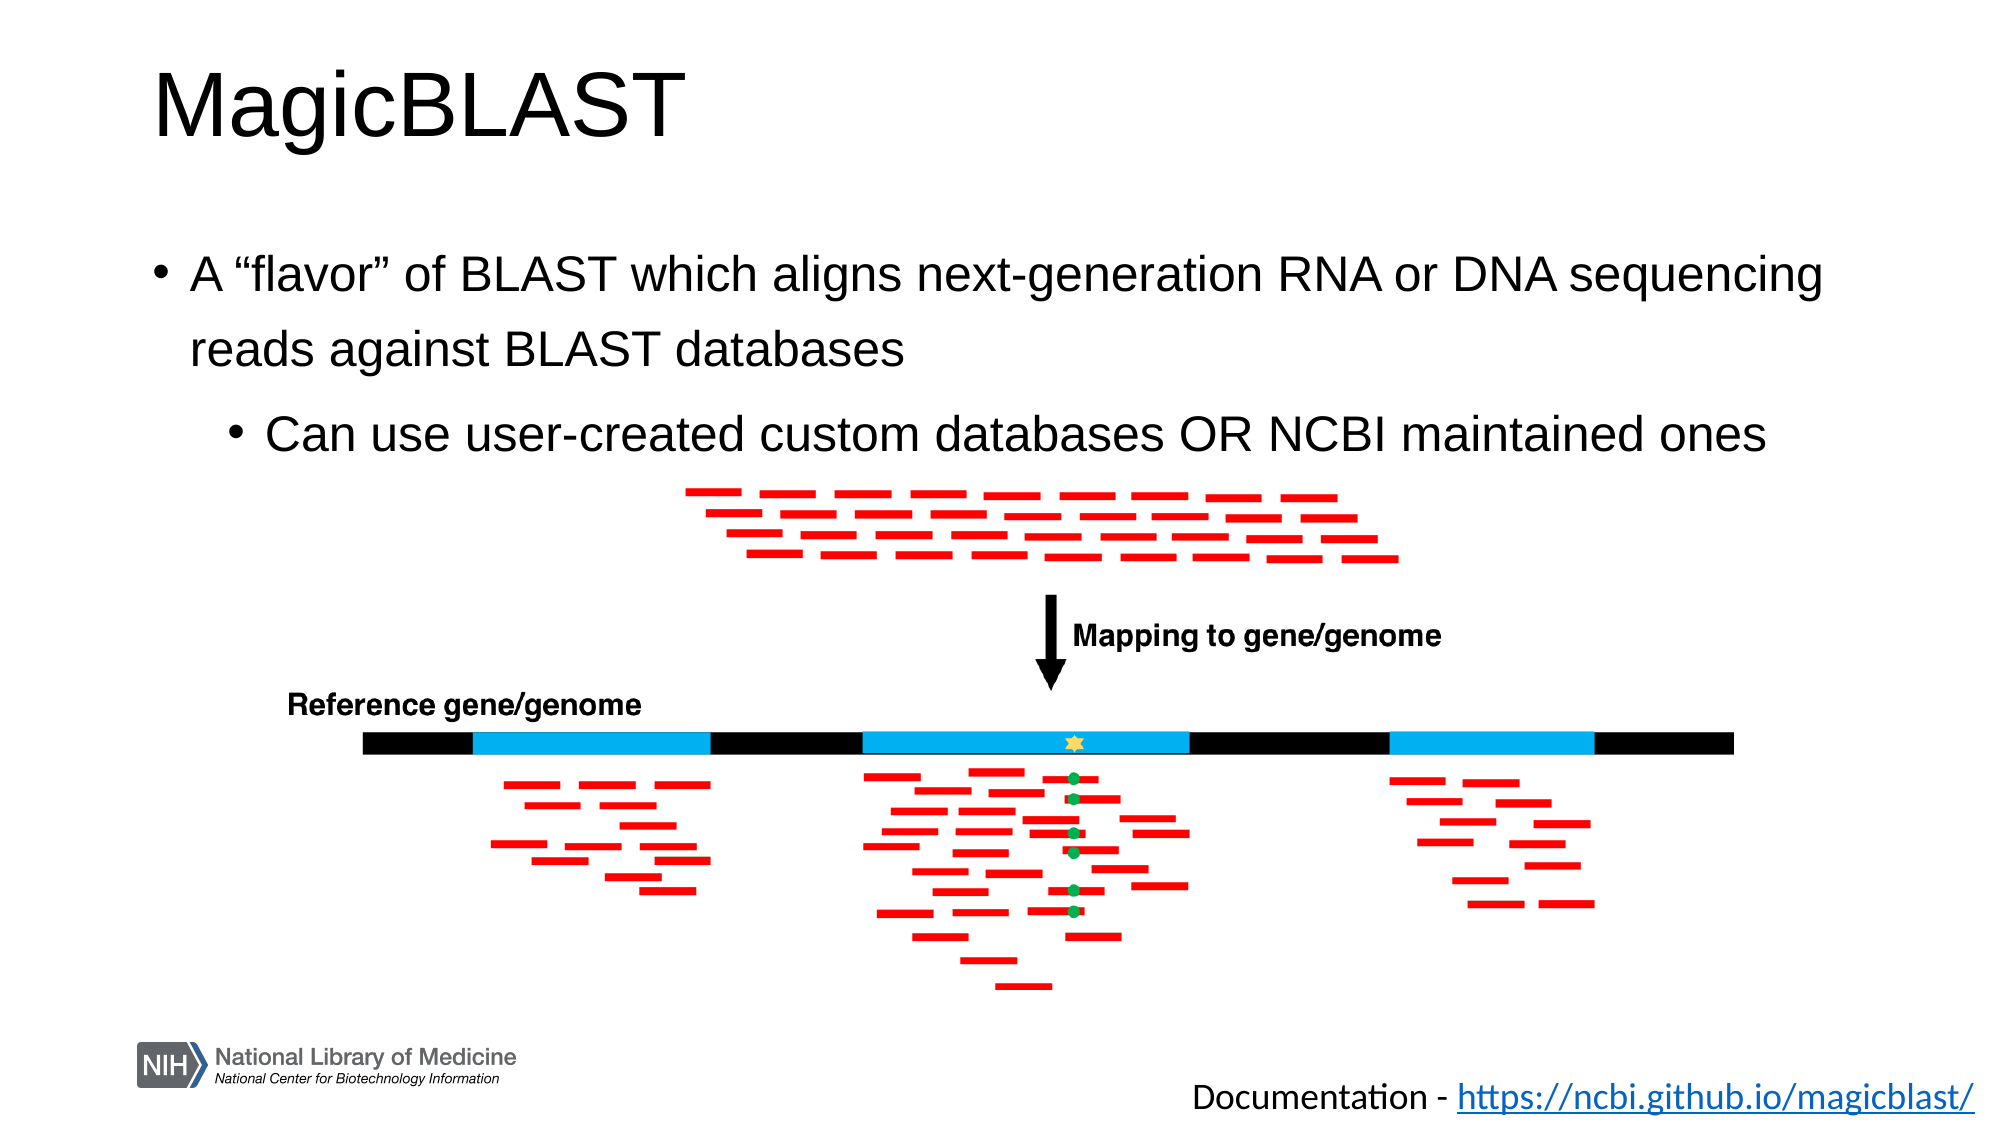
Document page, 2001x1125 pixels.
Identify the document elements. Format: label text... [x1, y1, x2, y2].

text_box MagicBLAST [137, 37, 1863, 175]
picture [137, 1042, 516, 1088]
list A “flavor” of BLAST which aligns next-generation RNA or DNA sequencing reads against BLAST databases Can use user-created custom databases OR NCBI maintained ones [137, 218, 1863, 907]
picture [266, 487, 1734, 990]
text_box Documentation - https://ncbi.github.io/magicblast/ [1177, 1064, 2000, 1125]
